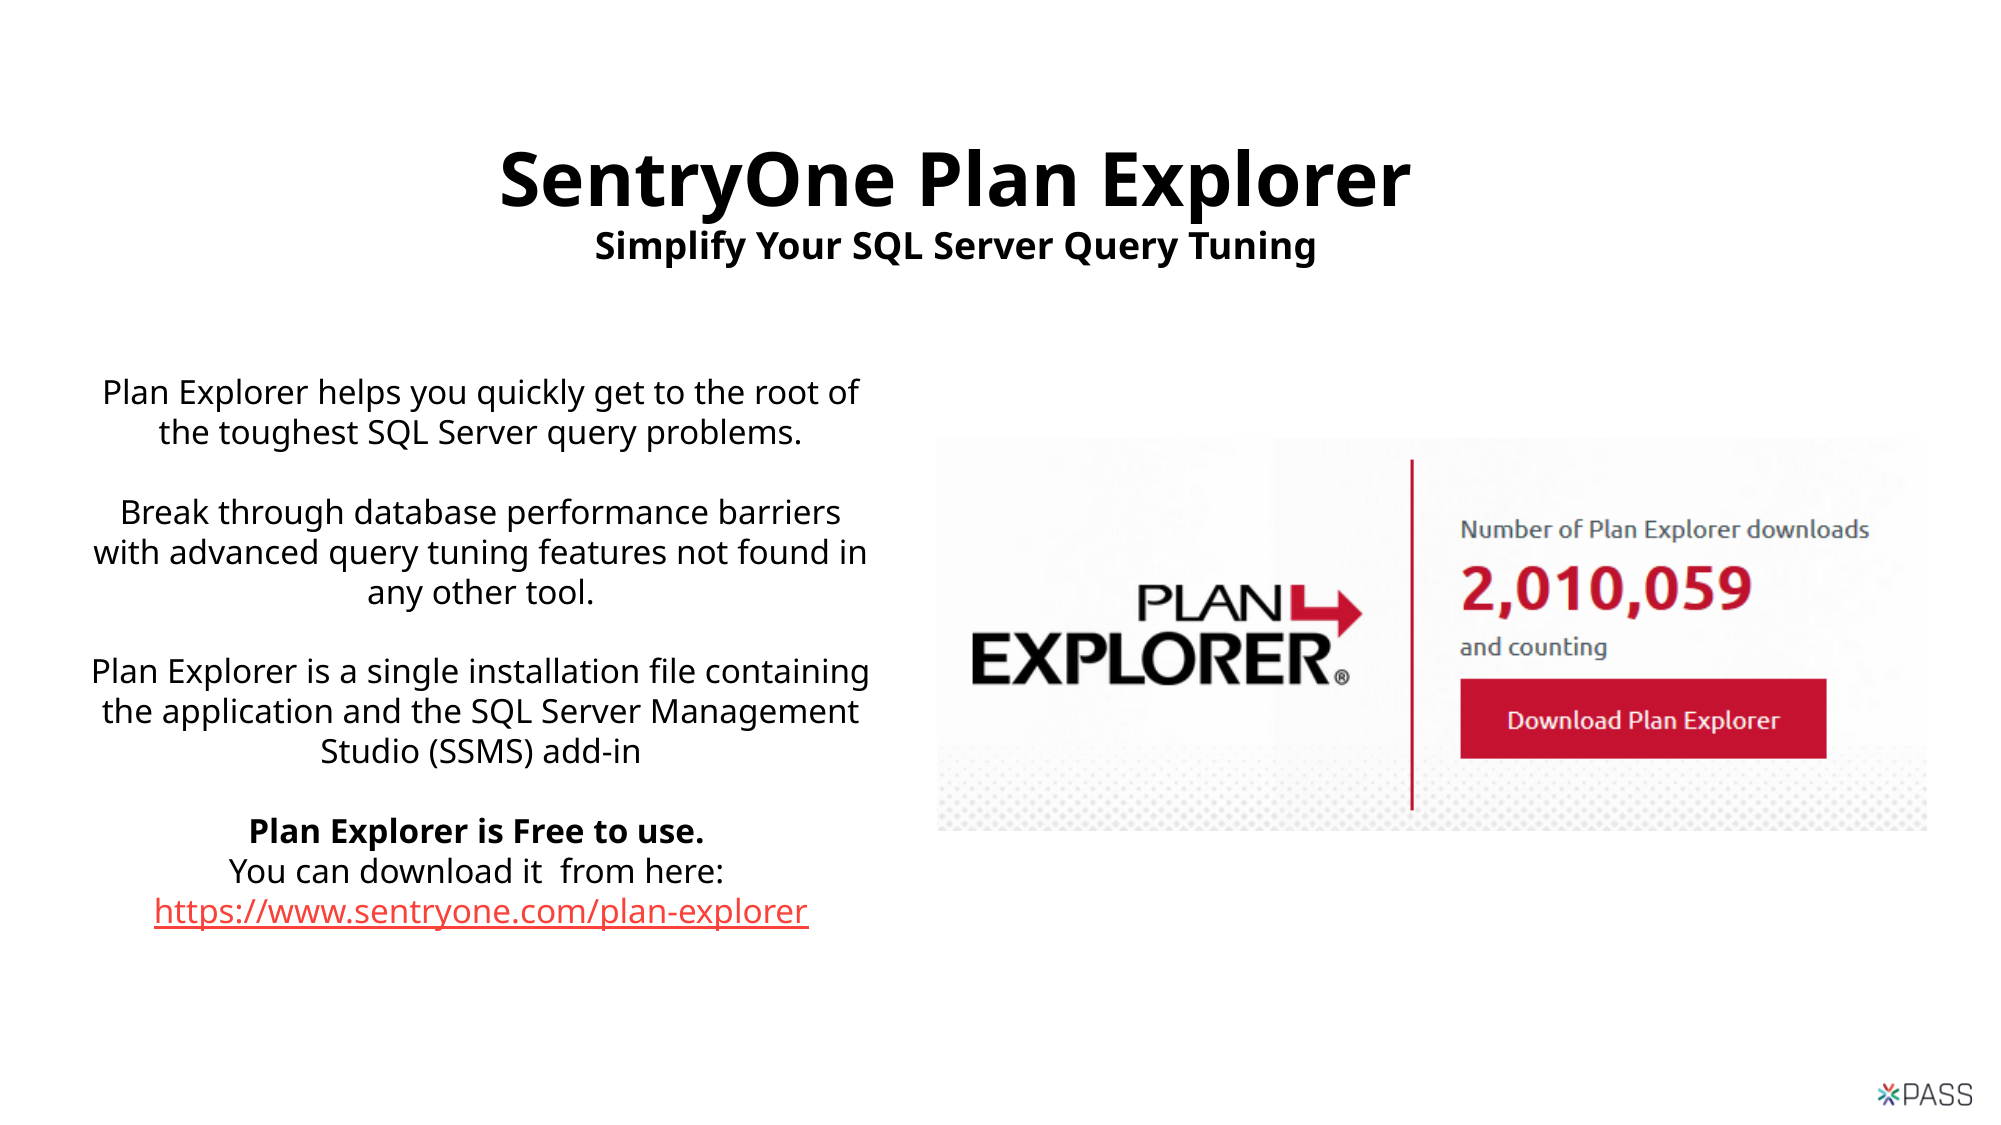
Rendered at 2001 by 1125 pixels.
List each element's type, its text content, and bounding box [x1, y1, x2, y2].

picture [937, 438, 1927, 832]
text_box Plan Explorer helps you quickly get to the root of the toughest SQL Server query problems. Break through database performance barriers with advanced query tuning features not found in any other tool. Plan Explorer is a single installation file containing the application and the SQL Server Management Studio (SSMS) add-in Plan Explorer is Free to use. You can download it from here: https://www.sentryone.com/plan-explorer [73, 363, 890, 943]
picture [1863, 1079, 1987, 1110]
text_box SentryOne Plan Explorer Simplify Your SQL Server Query Tuning [345, 124, 1568, 275]
